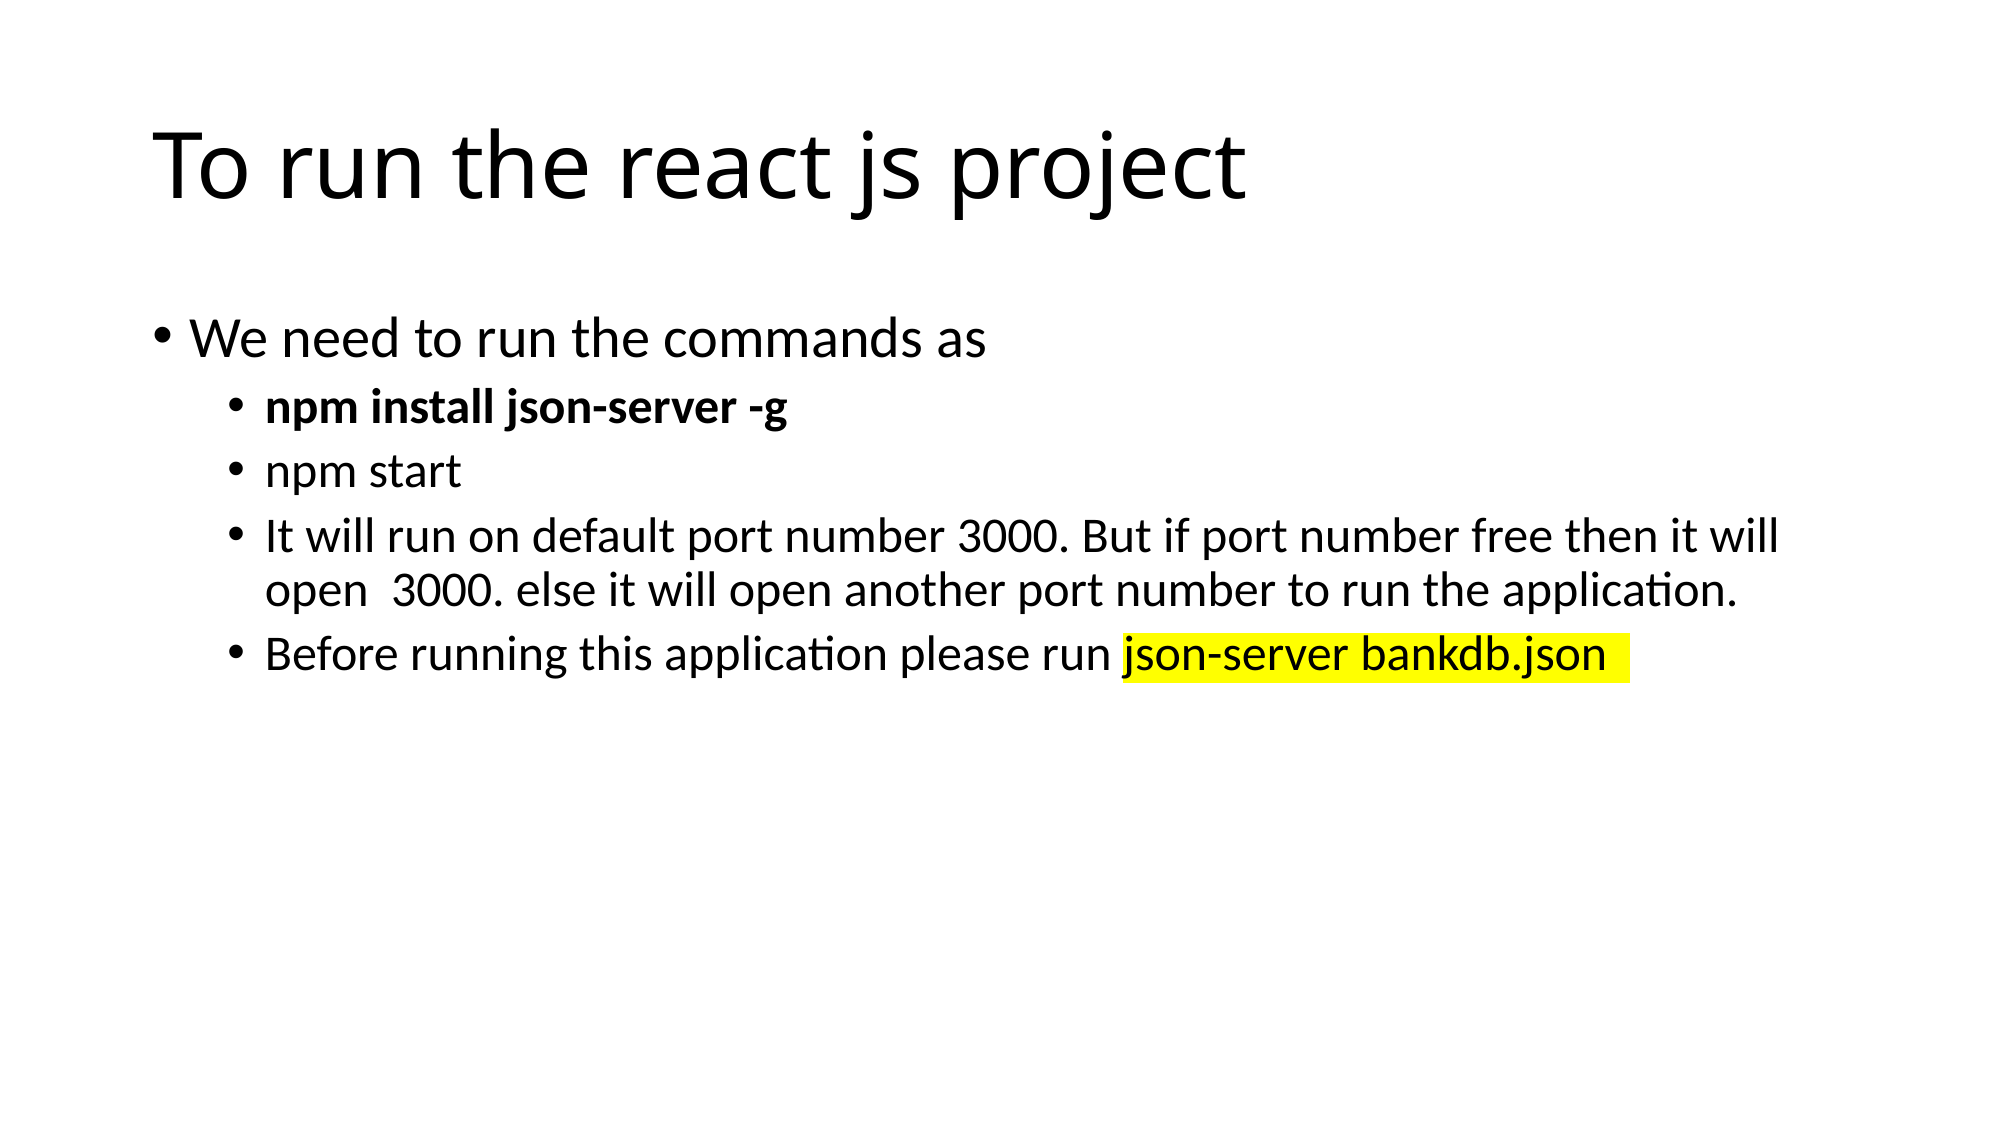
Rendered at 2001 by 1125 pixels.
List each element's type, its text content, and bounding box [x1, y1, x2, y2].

title To run the react js project [137, 59, 1863, 278]
list We need to run the commands as npm install json-server -g npm start It will run on default port number 3000. But if port number free then it will open 3000. else it will open another port number to run the application. Before running this application please run json-server bankdb.json [137, 299, 1863, 1014]
